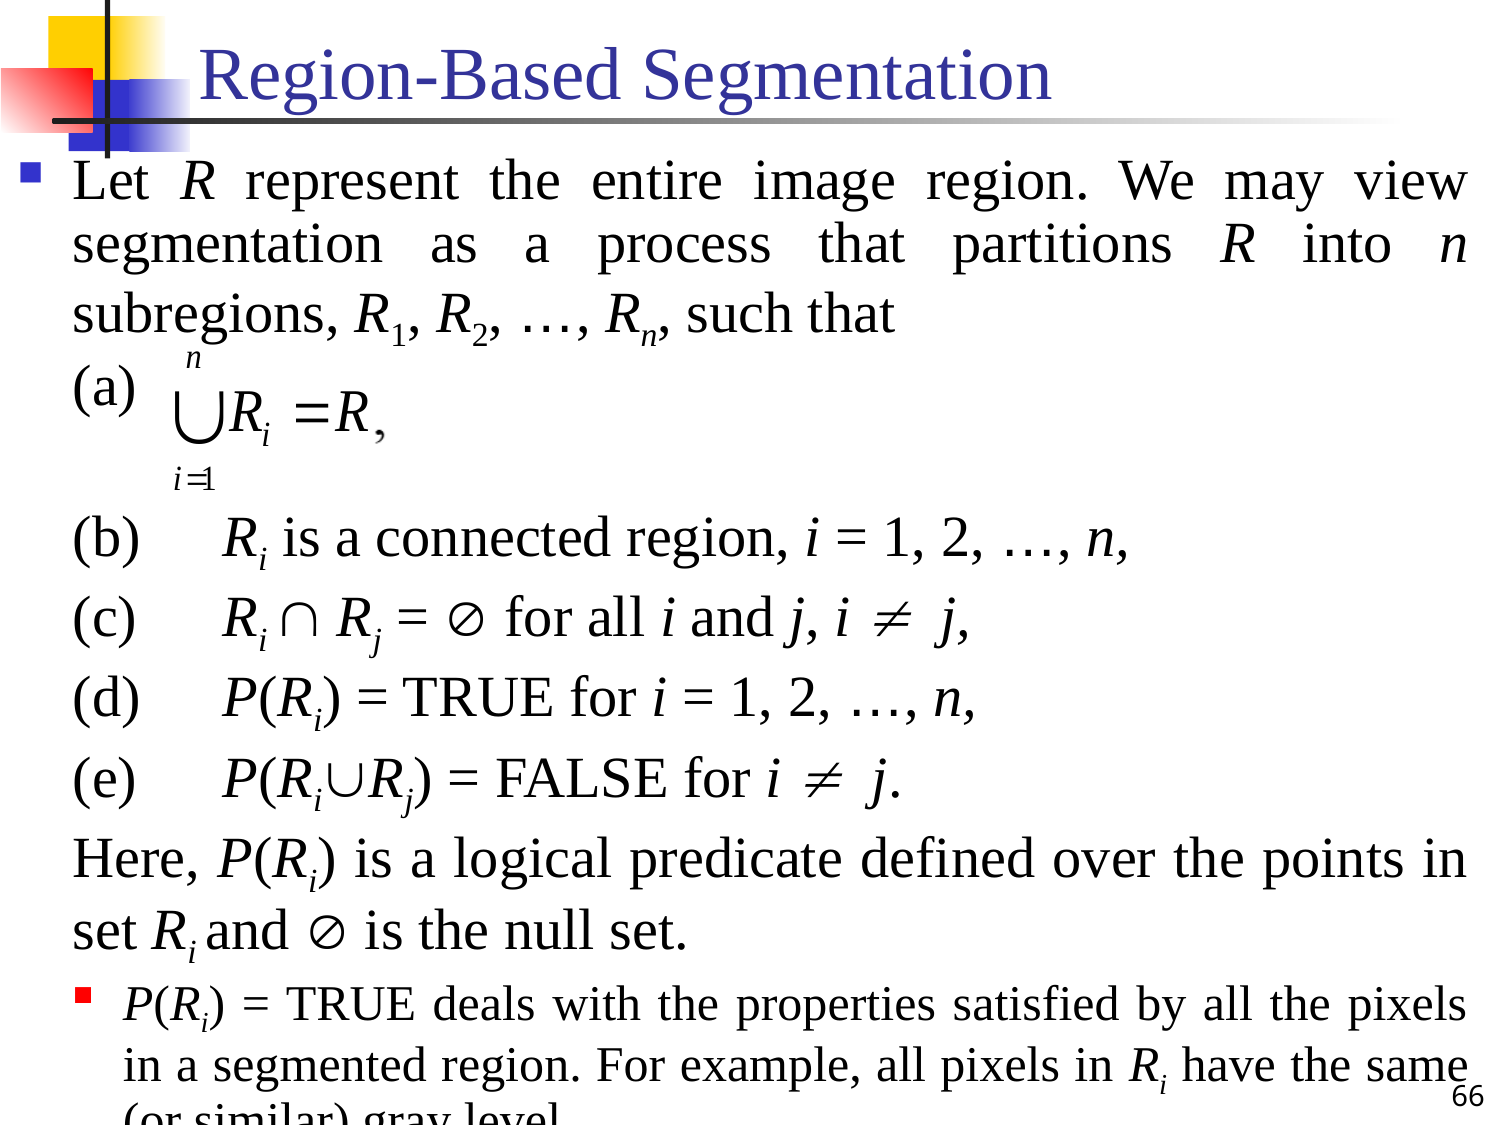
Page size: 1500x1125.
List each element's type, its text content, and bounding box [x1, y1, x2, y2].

list Let R represent the entire image region. We may view segmentation as a process that partitions R into n subregions, R1, R2, …, Rn, such that (a) (b) Ri is a connected region, i = 1, 2, …, n, (c) Ri  Rj =  for all i and j, i  j, (d) P(Ri) = TRUE for i = 1, 2, …, n, (e) P(RiRj) = FALSE for i  j. Here, P(Ri) is a logical predicate defined over the points in set Ri and  is the null set. P(Ri) = TRUE deals with the properties satisfied by all the pixels in a segmented region. For example, all pixels in Ri have the same (or similar) gray level. [17, 148, 1469, 1083]
title Region-Based Segmentation [183, 0, 1462, 122]
picture [372, 420, 388, 461]
slide_number 66 [1234, 1082, 1500, 1125]
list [159, 329, 396, 502]
